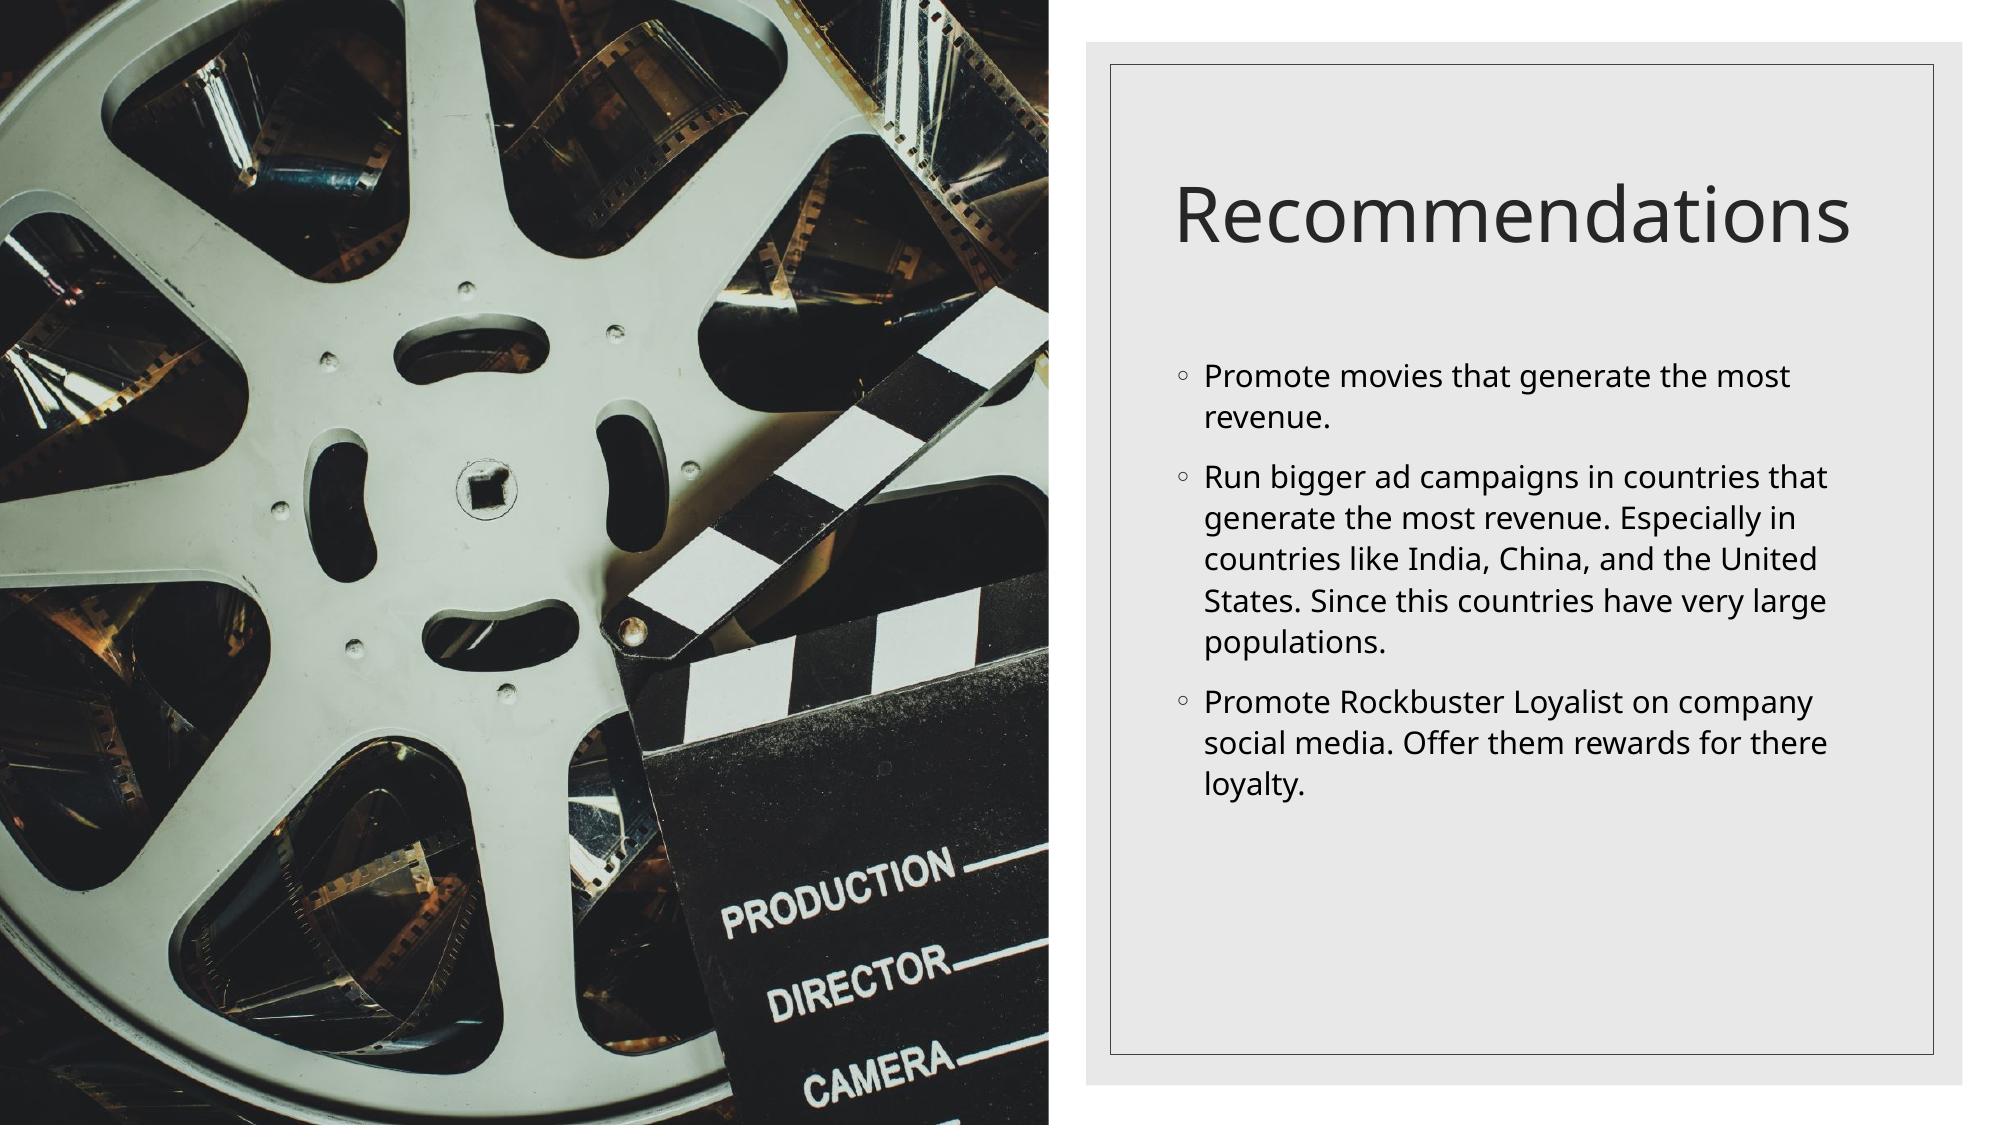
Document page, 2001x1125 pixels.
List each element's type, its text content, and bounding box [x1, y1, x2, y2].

title Recommendations [1158, 105, 1893, 331]
text_box [1109, 64, 1935, 1056]
text_box [1085, 41, 1963, 1086]
picture [0, 0, 1049, 1125]
list Promote movies that generate the most revenue. Run bigger ad campaigns in countries that generate the most revenue. Especially in countries like India, China, and the United States. Since this countries have very large populations. Promote Rockbuster Loyalist on company social media. Offer them rewards for there loyalty. [1158, 345, 1893, 990]
text_box [1054, 0, 2000, 1125]
